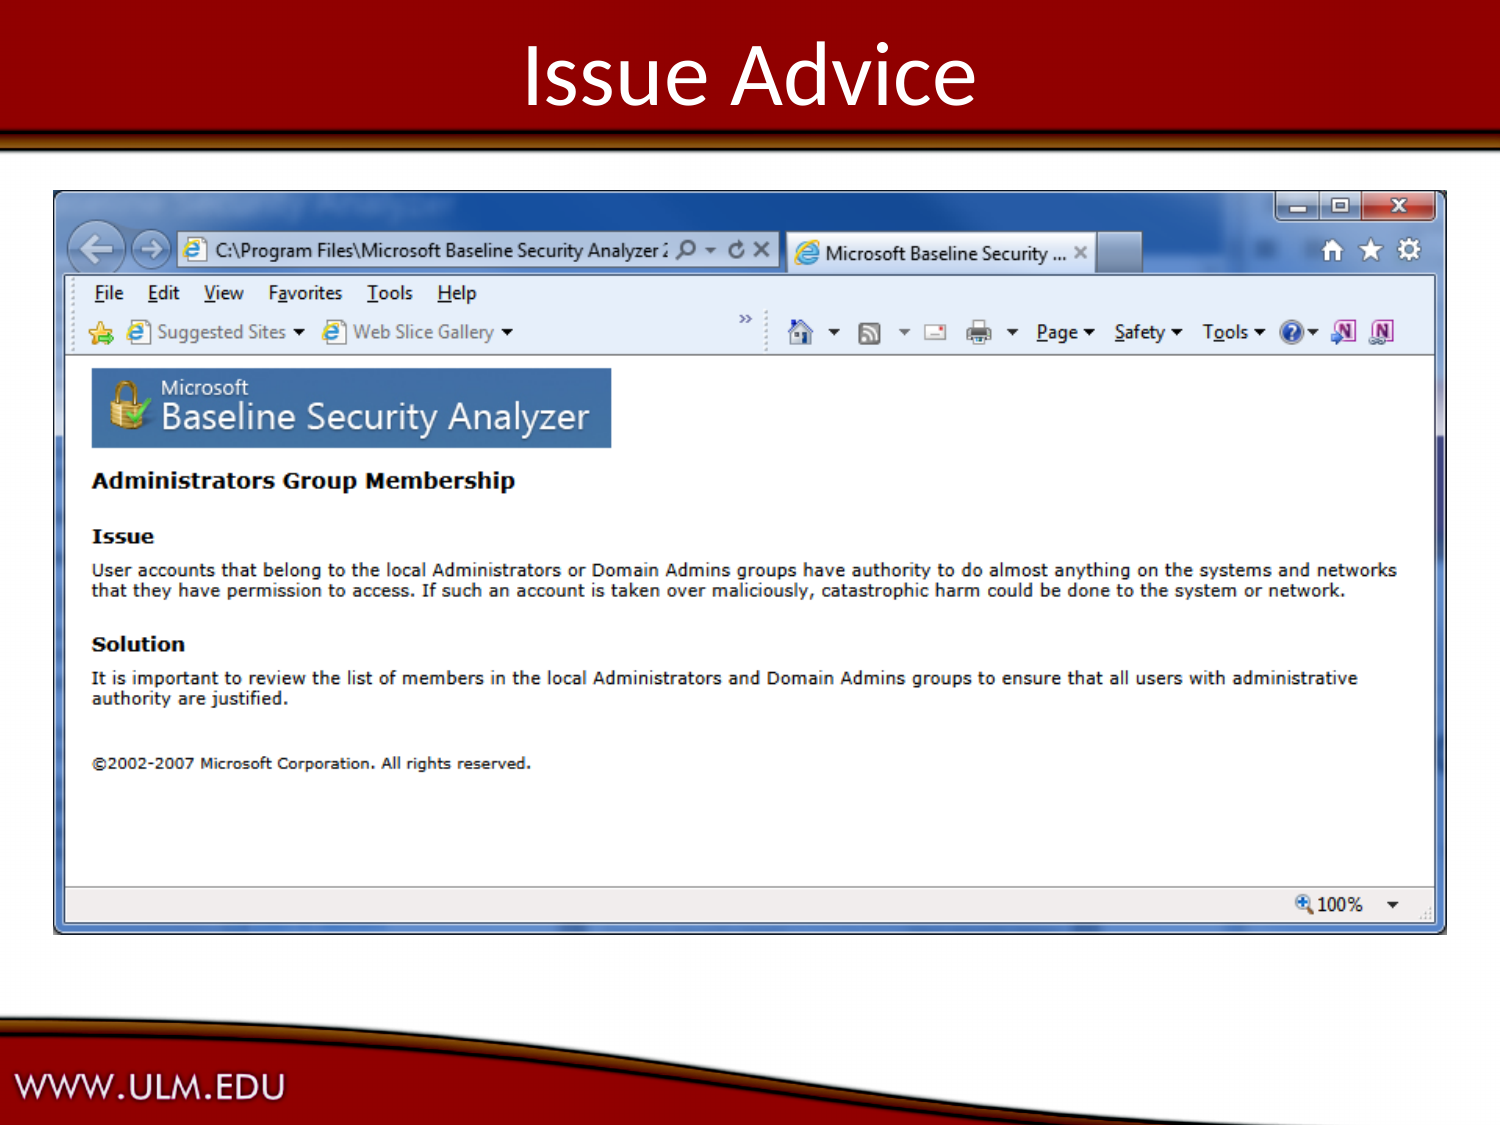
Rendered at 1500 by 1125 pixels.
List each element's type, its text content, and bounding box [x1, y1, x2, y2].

picture [0, 0, 1500, 1125]
title Issue Advice [74, 0, 1426, 138]
